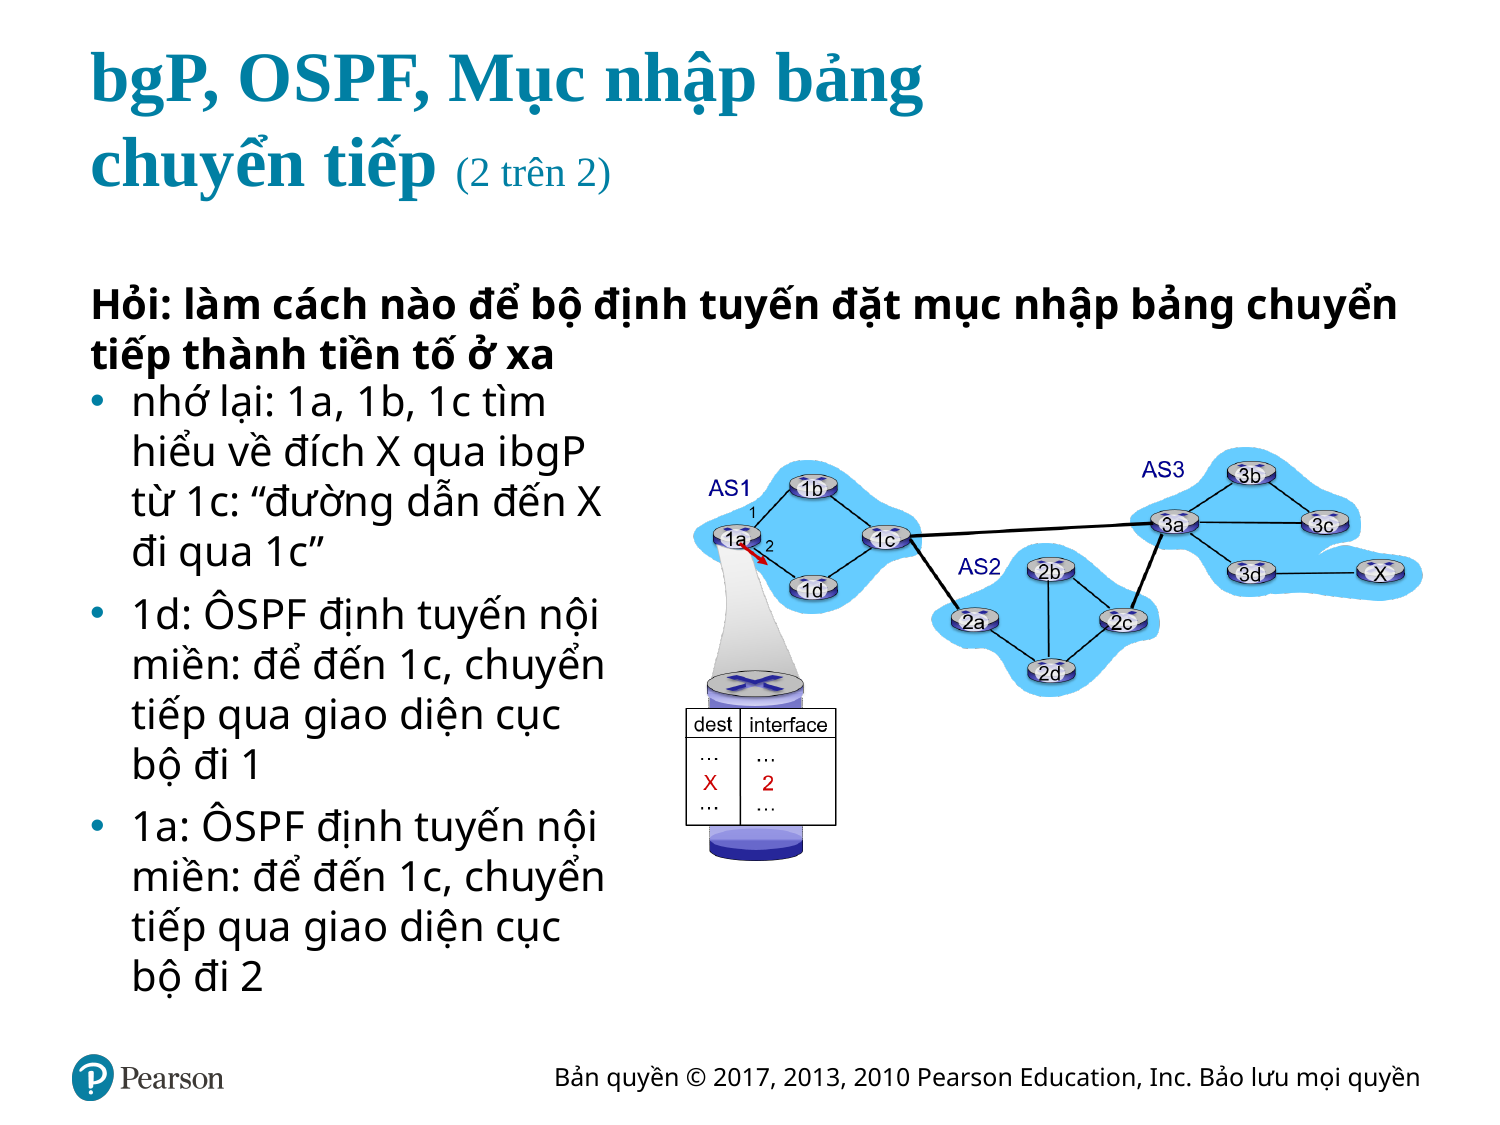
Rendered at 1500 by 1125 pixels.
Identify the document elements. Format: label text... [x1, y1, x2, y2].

picture [80, 1063, 106, 1088]
list nhớ lại: 1a, 1b, 1c tìm hiểu về đích X qua i b g P từ 1c: “đường dẫn đến X đi qua 1c” 1d: Ô S P F định tuyến nội miền: để đến 1c, chuyển tiếp qua giao diện cục bộ đi 1 1a: Ô S P F định tuyến nội miền: để đến 1c, chuyển tiếp qua giao diện cục bộ đi 2 [75, 360, 623, 1020]
picture [72, 1054, 88, 1070]
picture [98, 1054, 224, 1101]
title b g P, O S P F, Mục nhập bảng chuyển tiếp (2 trên 2) [75, 0, 1118, 216]
picture [681, 446, 1423, 861]
list Hỏi: làm cách nào để bộ định tuyến đặt mục nhập bảng chuyển tiếp thành tiền tố ở xa [75, 262, 1425, 931]
picture [72, 1087, 83, 1101]
